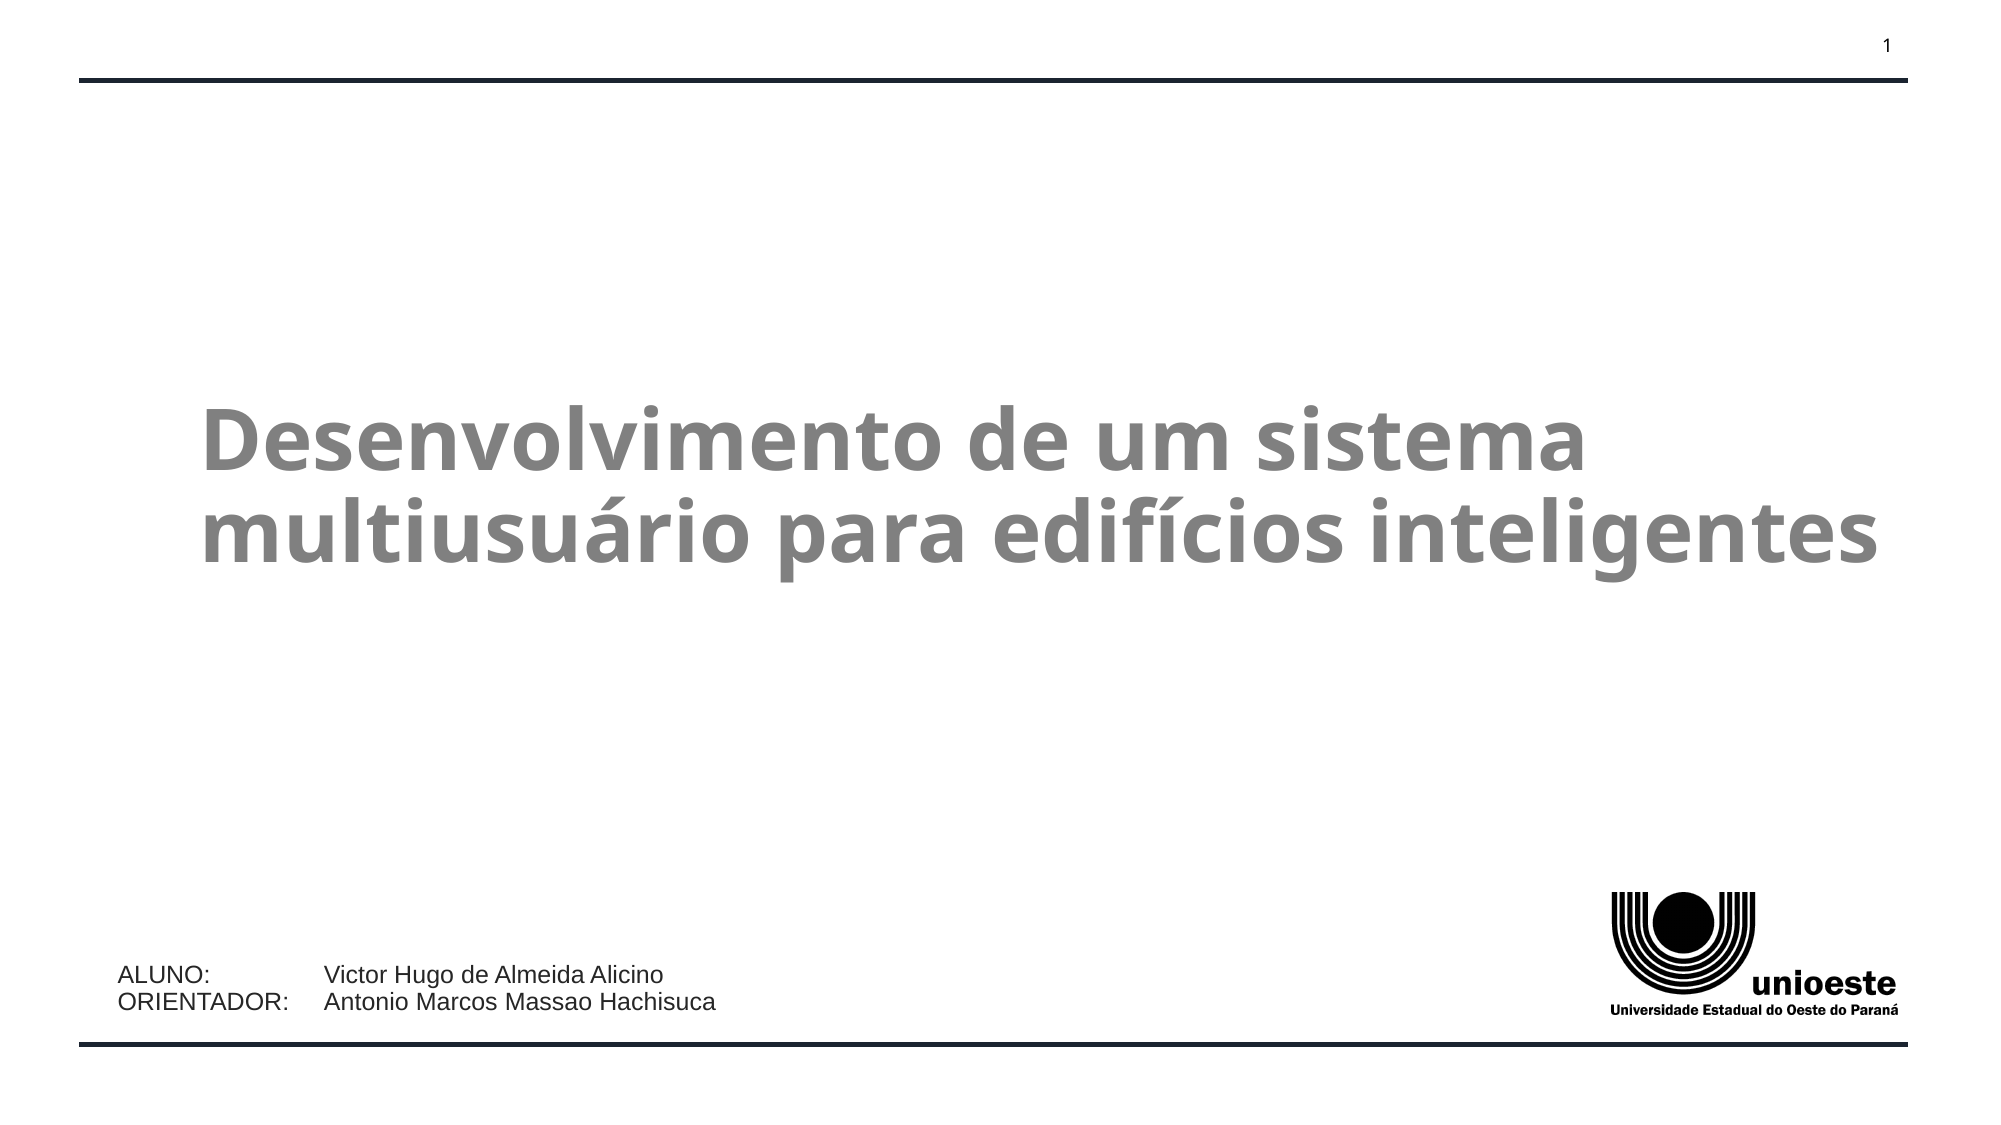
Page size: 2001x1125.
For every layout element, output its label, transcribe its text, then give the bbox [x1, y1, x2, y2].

text_box Victor Hugo de Almeida Alicino Antonio Marcos Massao Hachisuca [308, 953, 754, 1024]
text_box ALUNO: ORIENTADOR: [102, 926, 309, 1024]
slide_number 1 [1802, 16, 1908, 77]
text_box Desenvolvimento de um sistema multiusuário para edifícios inteligentes [184, 380, 2000, 589]
picture [1611, 892, 1898, 1015]
